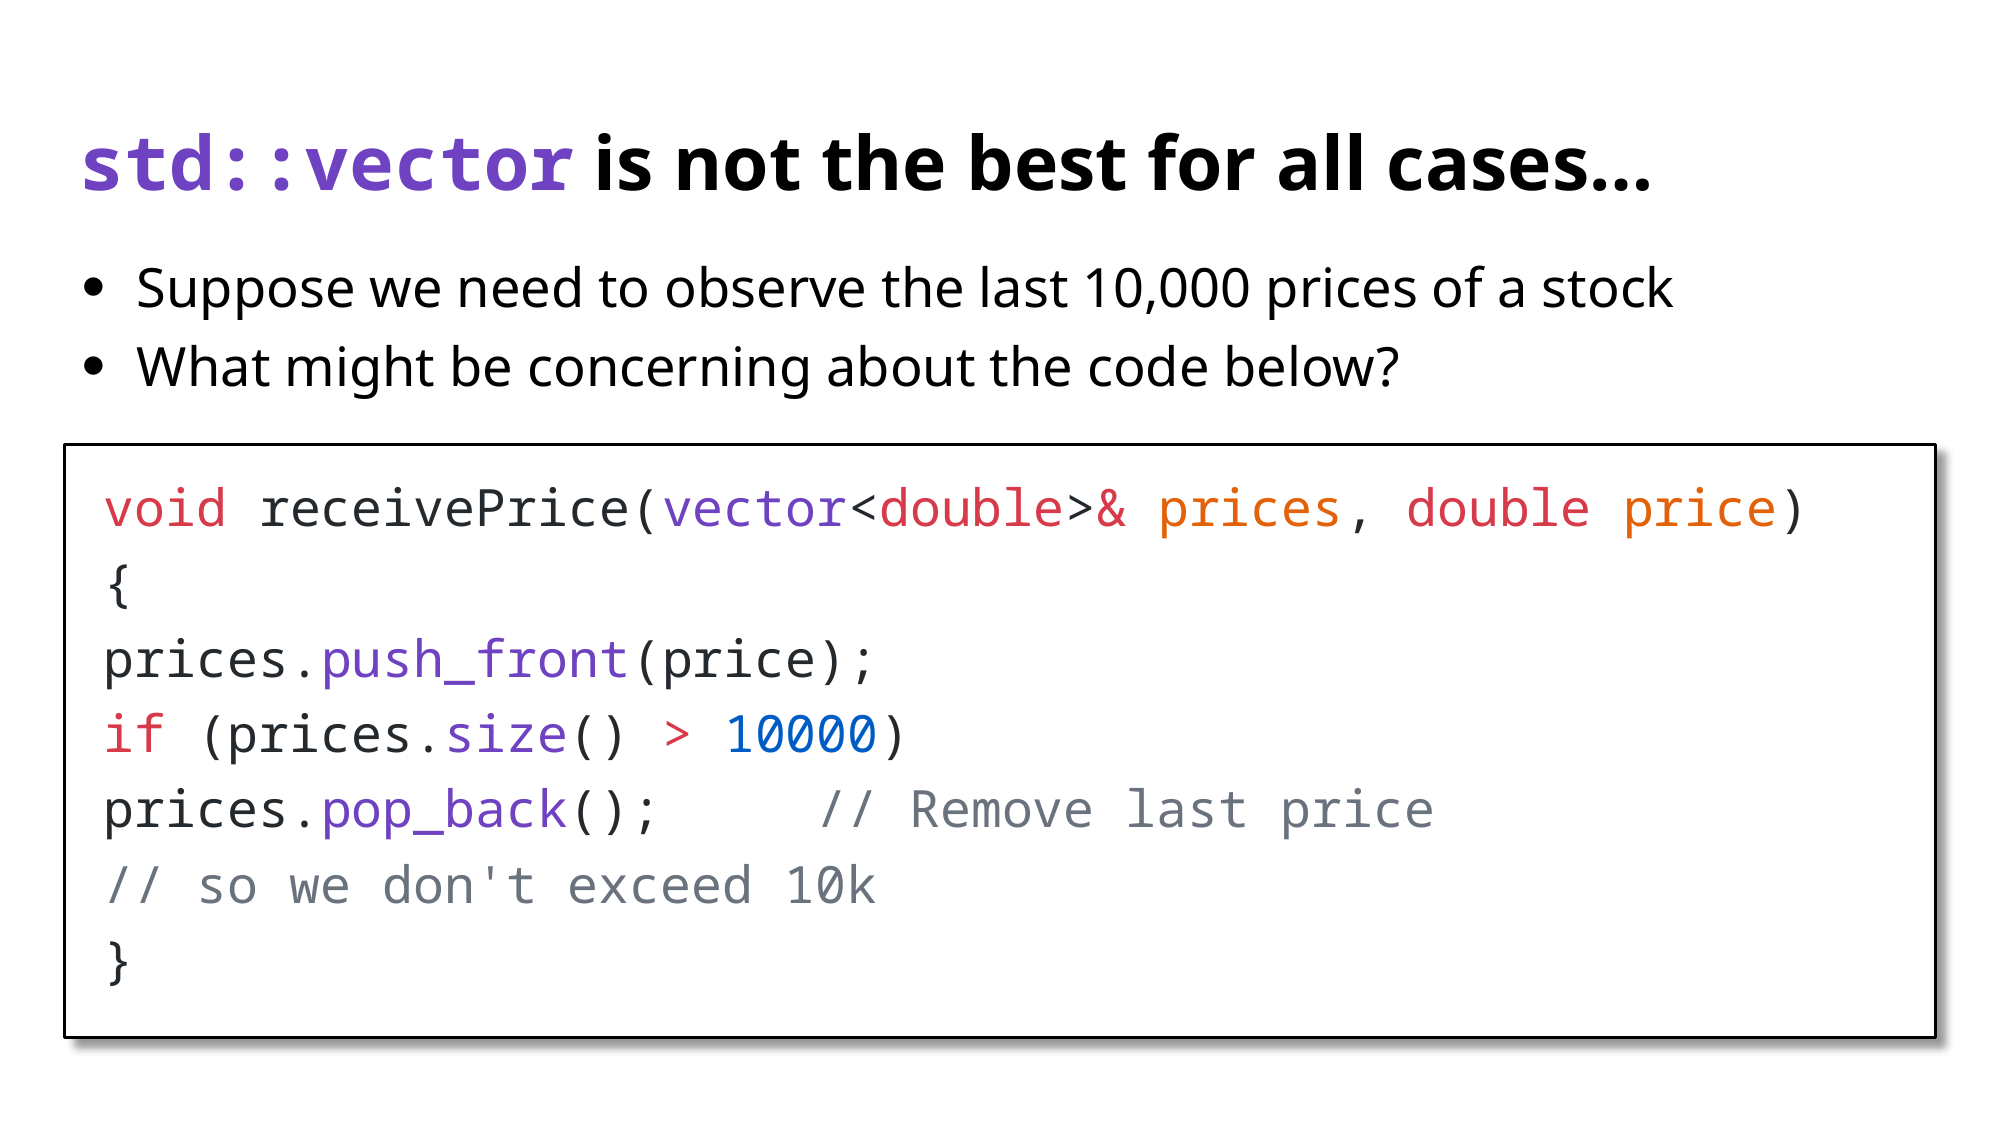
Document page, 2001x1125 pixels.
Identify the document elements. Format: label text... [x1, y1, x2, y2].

title std::vector is not the best for all cases… [64, 103, 1936, 230]
list void receivePrice(vector<double>& prices, double price) { prices.push_front(price); if (prices.size() > 10000) prices.pop_back(); // Remove last price // so we don't exceed 10k } [63, 443, 1937, 1039]
list Suppose we need to observe the last 10,000 prices of a stock What might be concerning about the code below? [64, 252, 1936, 421]
